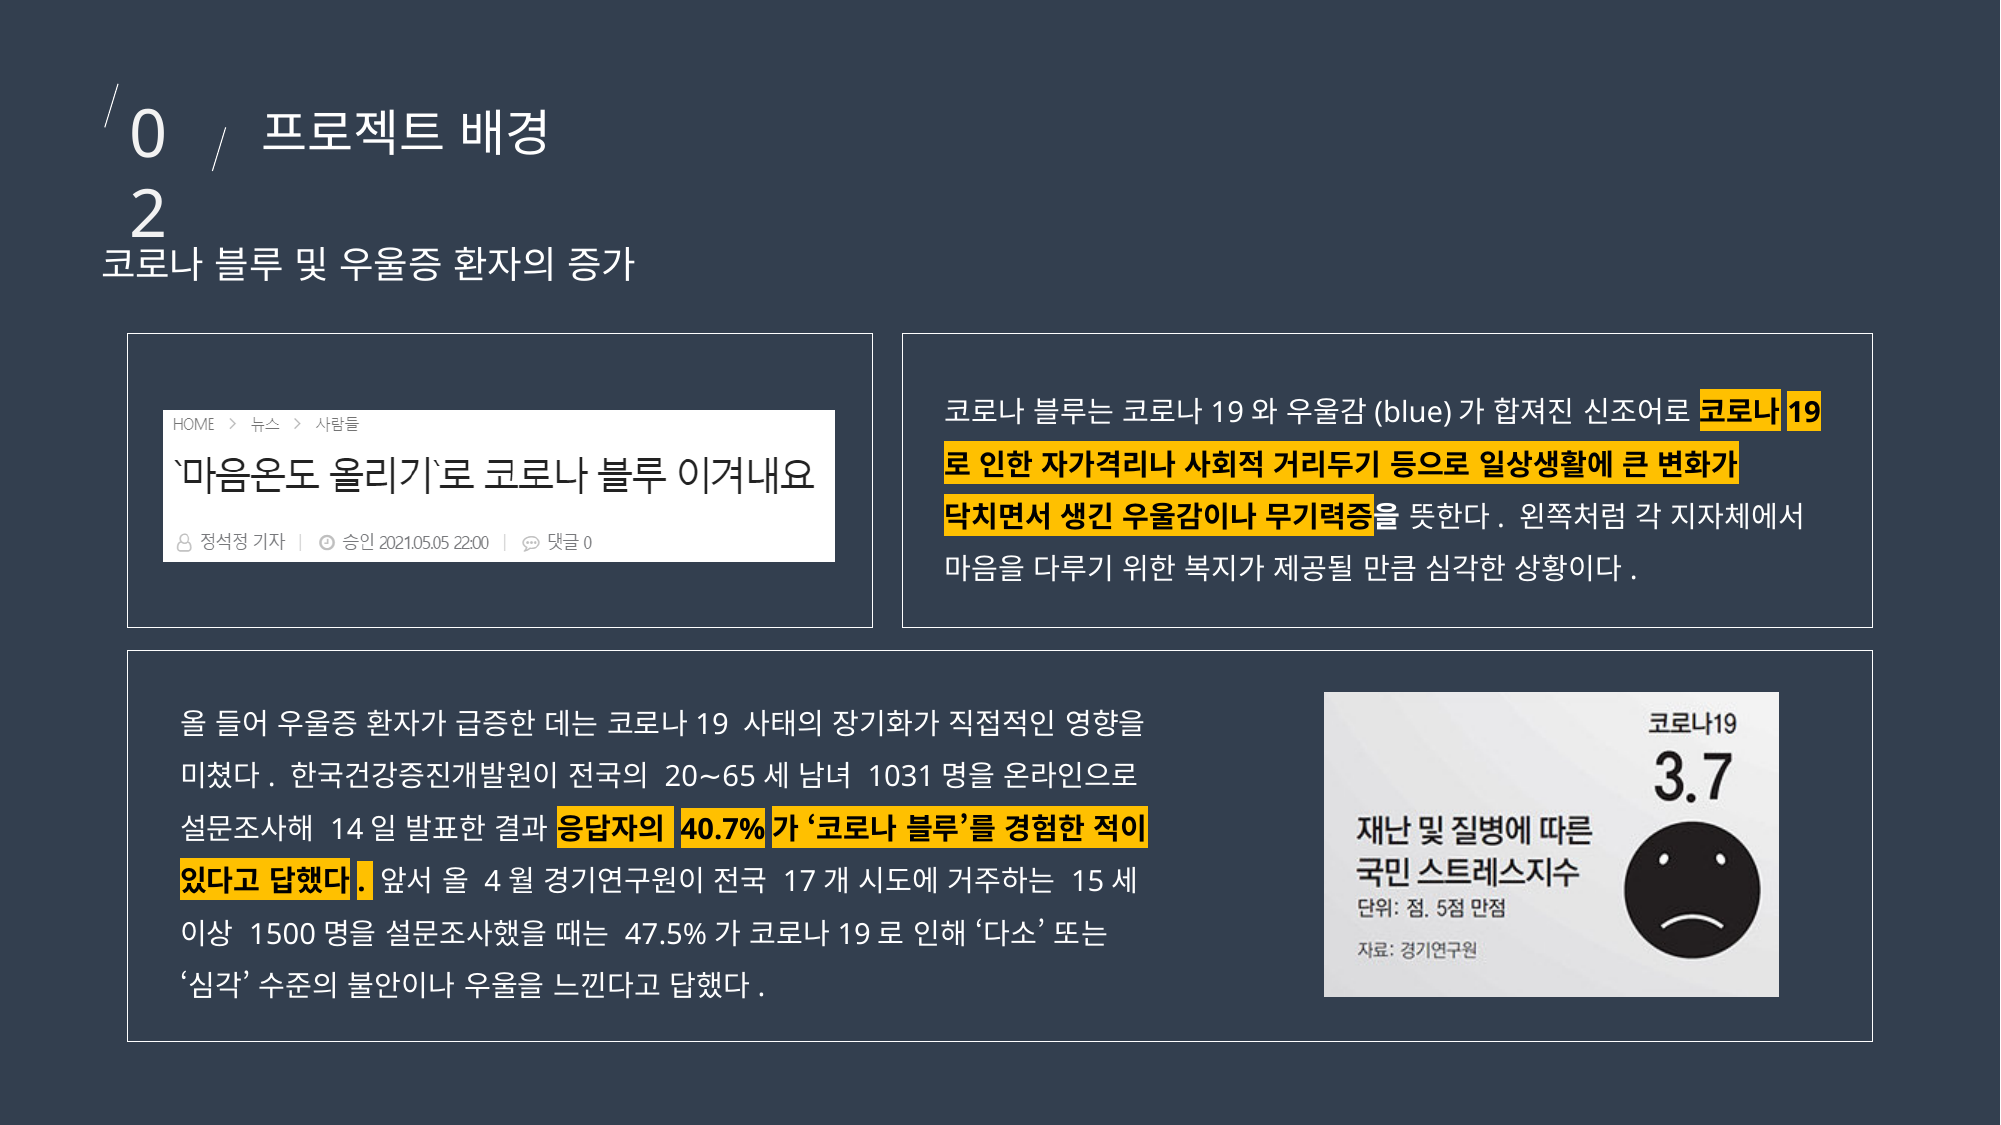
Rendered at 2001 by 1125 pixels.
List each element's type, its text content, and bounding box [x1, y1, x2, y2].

text_box 코로나 블루는 코로나19와 우울감(blue)가 합져진 신조어로 코로나19로 인한 자가격리나 사회적 거리두기 등으로 일상생활에 큰 변화가 닥치면서 생긴 우울감이나 무기력증을 뜻한다. 왼쪽처럼 각 지자체에서 마음을 다루기 위한 복지가 제공될 만큼 심각한 상황이다. [929, 368, 1837, 594]
text_box 올 들어 우울증 환자가 급증한 데는 코로나19 사태의 장기화가 직접적인 영향을 미쳤다. 한국건강증진개발원이 전국의 20∼65세 남녀 1031명을 온라인으로 설문조사해 14일 발표한 결과 응답자의 40.7%가 ‘코로나 블루’를 경험한 적이 있다고 답했다. 앞서 올 4월 경기연구원이 전국 17개 시도에 거주하는 15세 이상 1500명을 설문조사했을 때는 47.5%가 코로나19로 인해 ‘다소’ 또는 ‘심각’ 수준의 불안이나 우울을 느낀다고 답했다. [165, 680, 1166, 1010]
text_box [104, 83, 226, 180]
text_box [901, 332, 1873, 629]
text_box 프로젝트 배경 [245, 83, 784, 181]
picture [1324, 692, 1779, 997]
picture [163, 410, 835, 562]
text_box [127, 332, 873, 629]
text_box 코로나 블루 및 우울증 환자의 증가 [41, 190, 696, 313]
text_box [127, 650, 1873, 1042]
